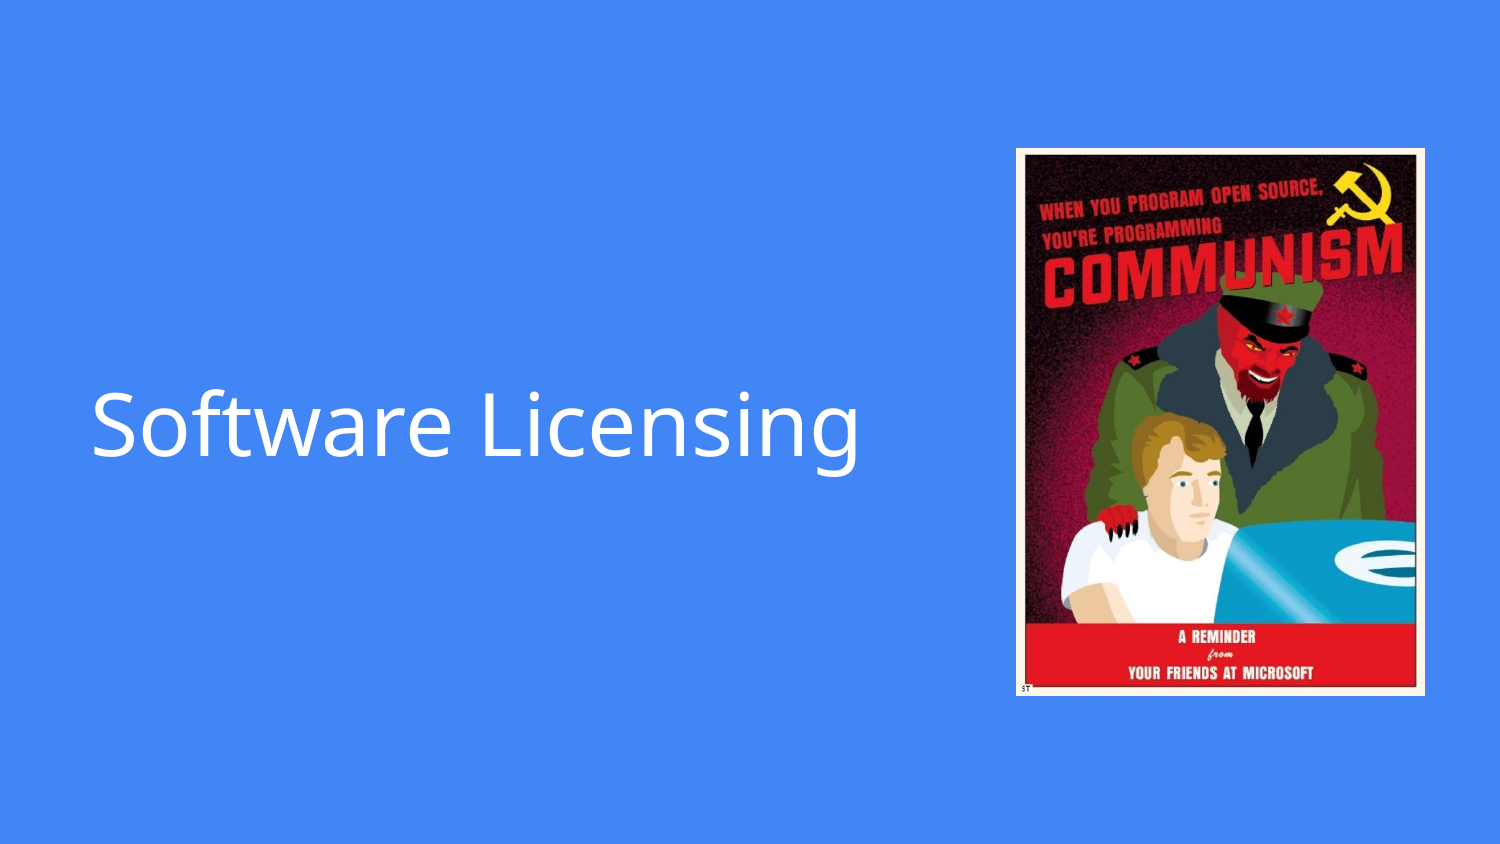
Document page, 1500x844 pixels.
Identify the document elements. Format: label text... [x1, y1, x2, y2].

title Software Licensing [75, 338, 1011, 505]
picture [1016, 148, 1425, 696]
